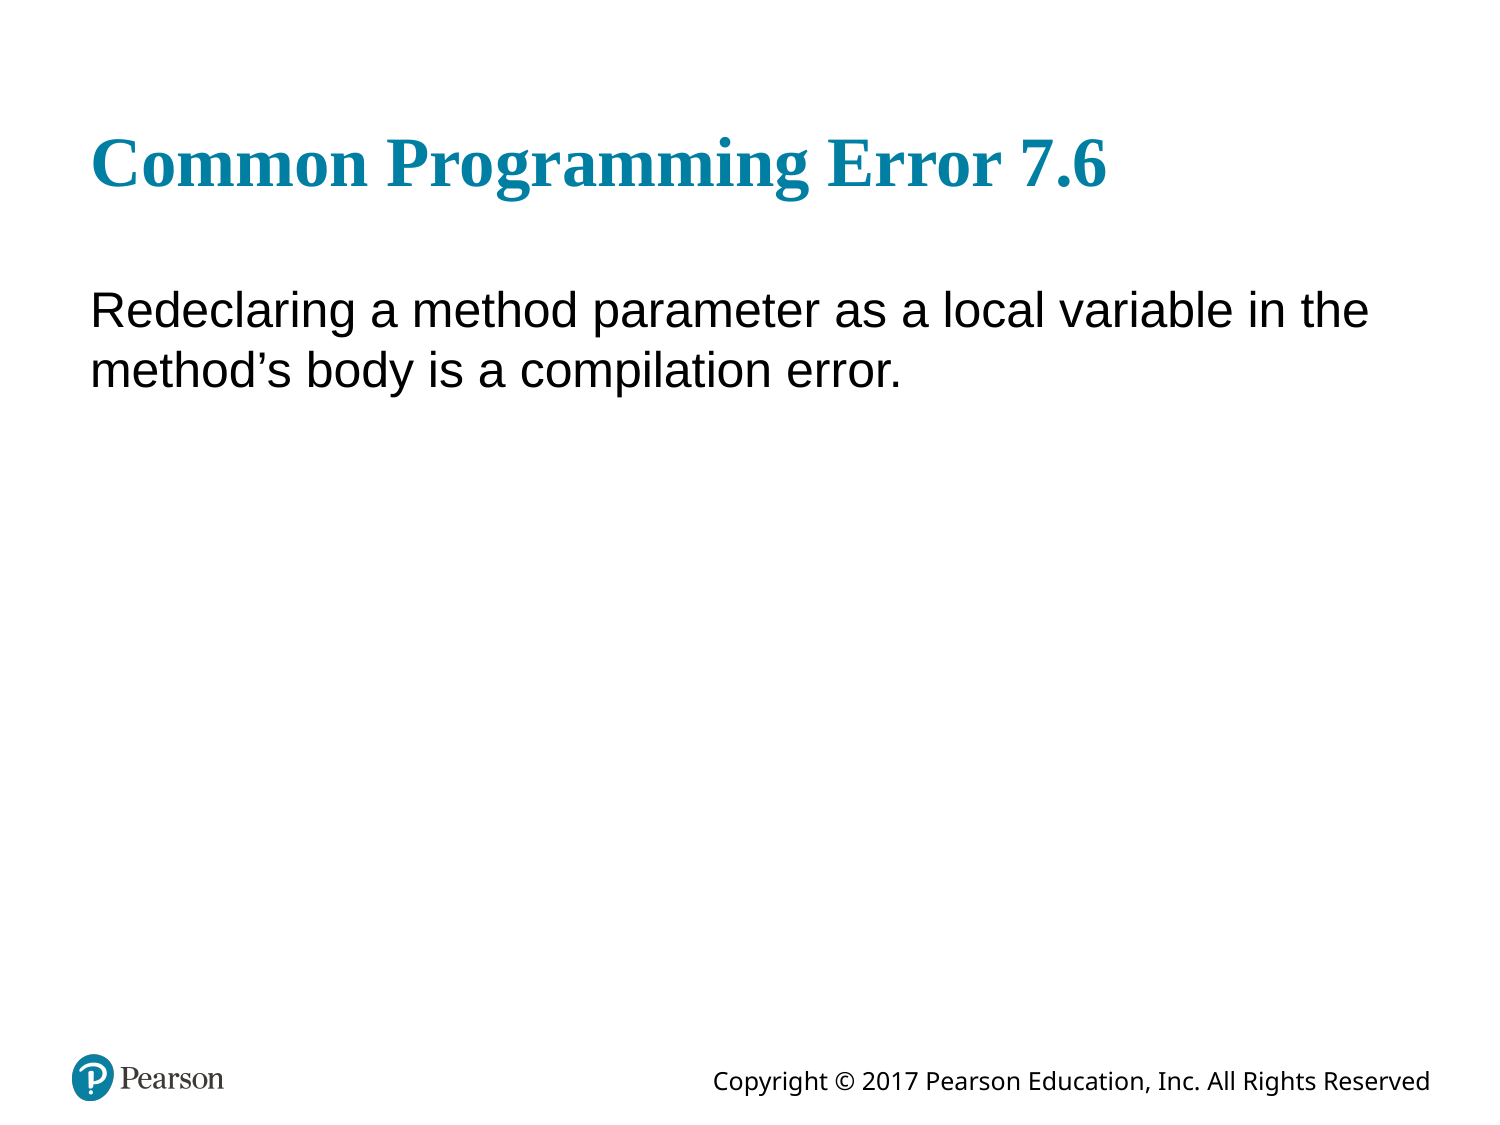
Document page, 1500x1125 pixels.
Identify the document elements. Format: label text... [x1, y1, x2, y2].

picture [72, 1087, 83, 1101]
picture [72, 1054, 88, 1070]
title Common Programming Error 7.6 [75, 35, 1425, 216]
list Redeclaring a method parameter as a local variable in the method’s body is a compilation error. [75, 262, 1425, 1005]
picture [80, 1063, 106, 1088]
picture [98, 1054, 224, 1101]
